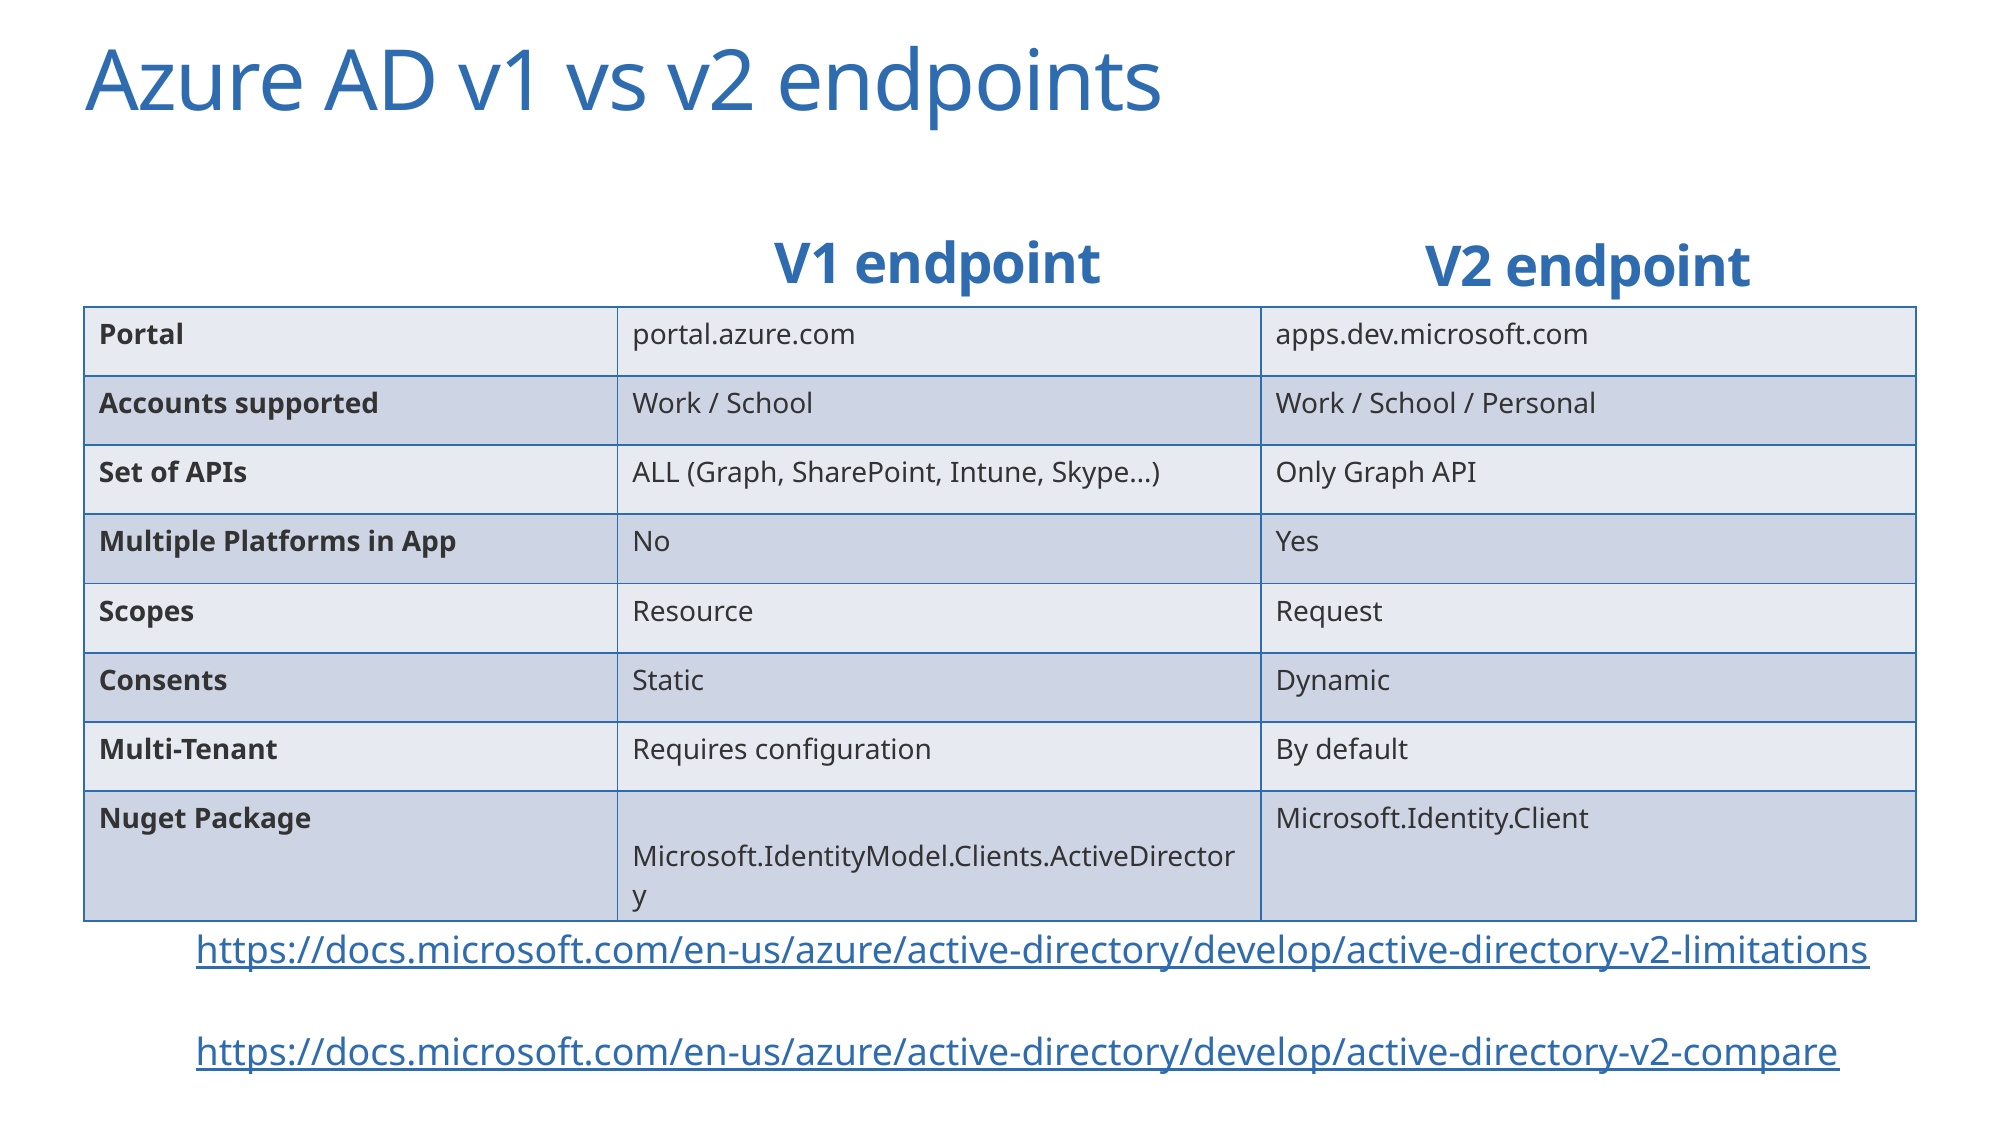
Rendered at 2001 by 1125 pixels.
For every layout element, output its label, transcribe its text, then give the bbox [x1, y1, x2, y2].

table_cell Only Graph API [1262, 446, 1915, 513]
table_cell Requires configuration [618, 723, 1260, 790]
table_cell Microsoft.IdentityModel.Clients.ActiveDirectory [618, 792, 1260, 867]
table_cell Multi-Tenant [85, 723, 617, 790]
list V2 endpoint [1262, 237, 1915, 306]
table_cell Dynamic [1262, 654, 1915, 721]
table_cell Work / School [618, 377, 1260, 444]
table_cell Nuget Package [85, 792, 617, 920]
table_header apps.dev.microsoft.com [1262, 308, 1915, 375]
table_cell Accounts supported [85, 377, 617, 444]
table_cell ALL (Graph, SharePoint, Intune, Skype…) [618, 446, 1260, 513]
table_cell Scopes [85, 584, 617, 652]
table_cell Consents [85, 654, 617, 721]
table_cell By default [1262, 723, 1915, 790]
table_header portal.azure.com [618, 308, 1260, 375]
table_cell Microsoft.Identity.Client [1262, 792, 1915, 867]
table_cell No [618, 515, 1260, 583]
table_cell Static [618, 654, 1260, 721]
text_box https://docs.microsoft.com/en-us/azure/active-directory/develop/active-directory-v2-limitations https://docs.microsoft.com/en-us/azure/active-directory/develop/active-directory-v2-compare [180, 867, 2000, 1087]
table_cell Request [1262, 584, 1915, 652]
list V1 endpoint [615, 234, 1262, 306]
table_cell Resource [618, 584, 1260, 652]
table_cell Set of APIs [85, 446, 617, 513]
table_cell Work / School / Personal [1262, 377, 1915, 444]
table_cell Yes [1262, 515, 1915, 583]
table_cell Multiple Platforms in App [85, 515, 617, 583]
title Azure AD v1 vs v2 endpoints [85, 37, 1915, 161]
table_header Portal [85, 308, 617, 375]
